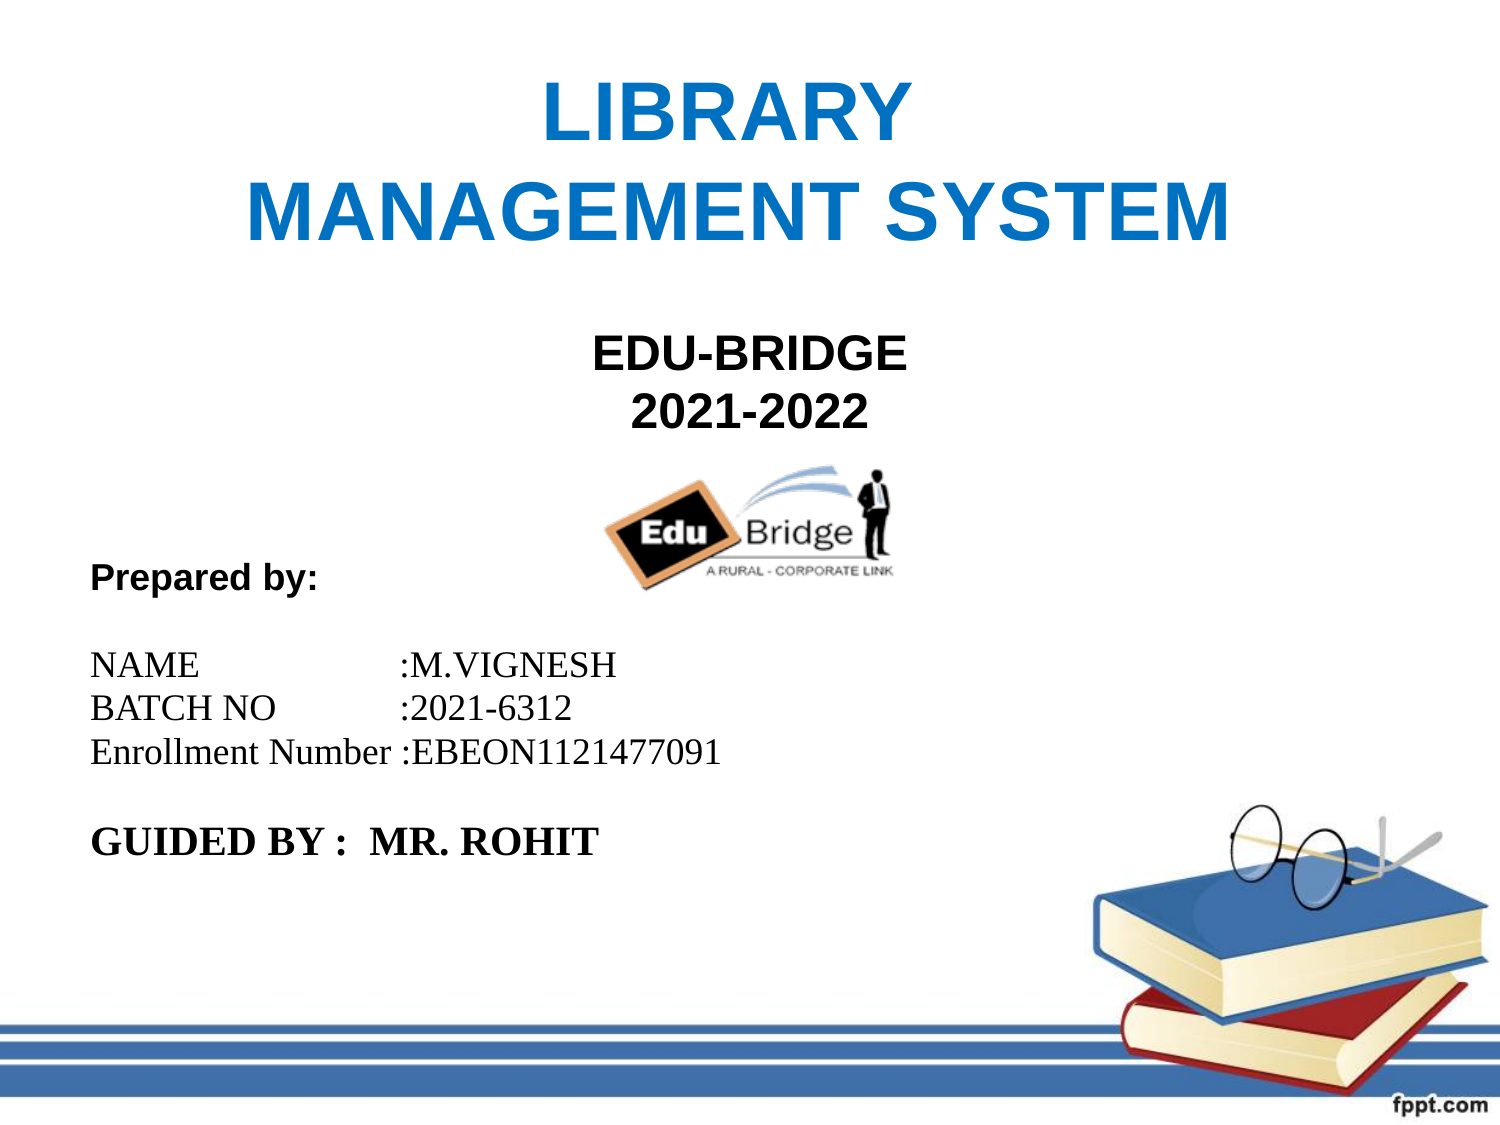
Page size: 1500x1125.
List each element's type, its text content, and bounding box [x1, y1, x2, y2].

picture [0, 0, 1500, 1125]
list EDU-BRIDGE 2021-2022 Prepared by: NAME :M.VIGNESH BATCH NO :2021-6312 Enrollment Number :EBEON1121477091 GUIDED BY : MR. ROHIT [74, 324, 1426, 1006]
text_box LIBRARY MANAGEMENT SYSTEM [231, 49, 1249, 265]
